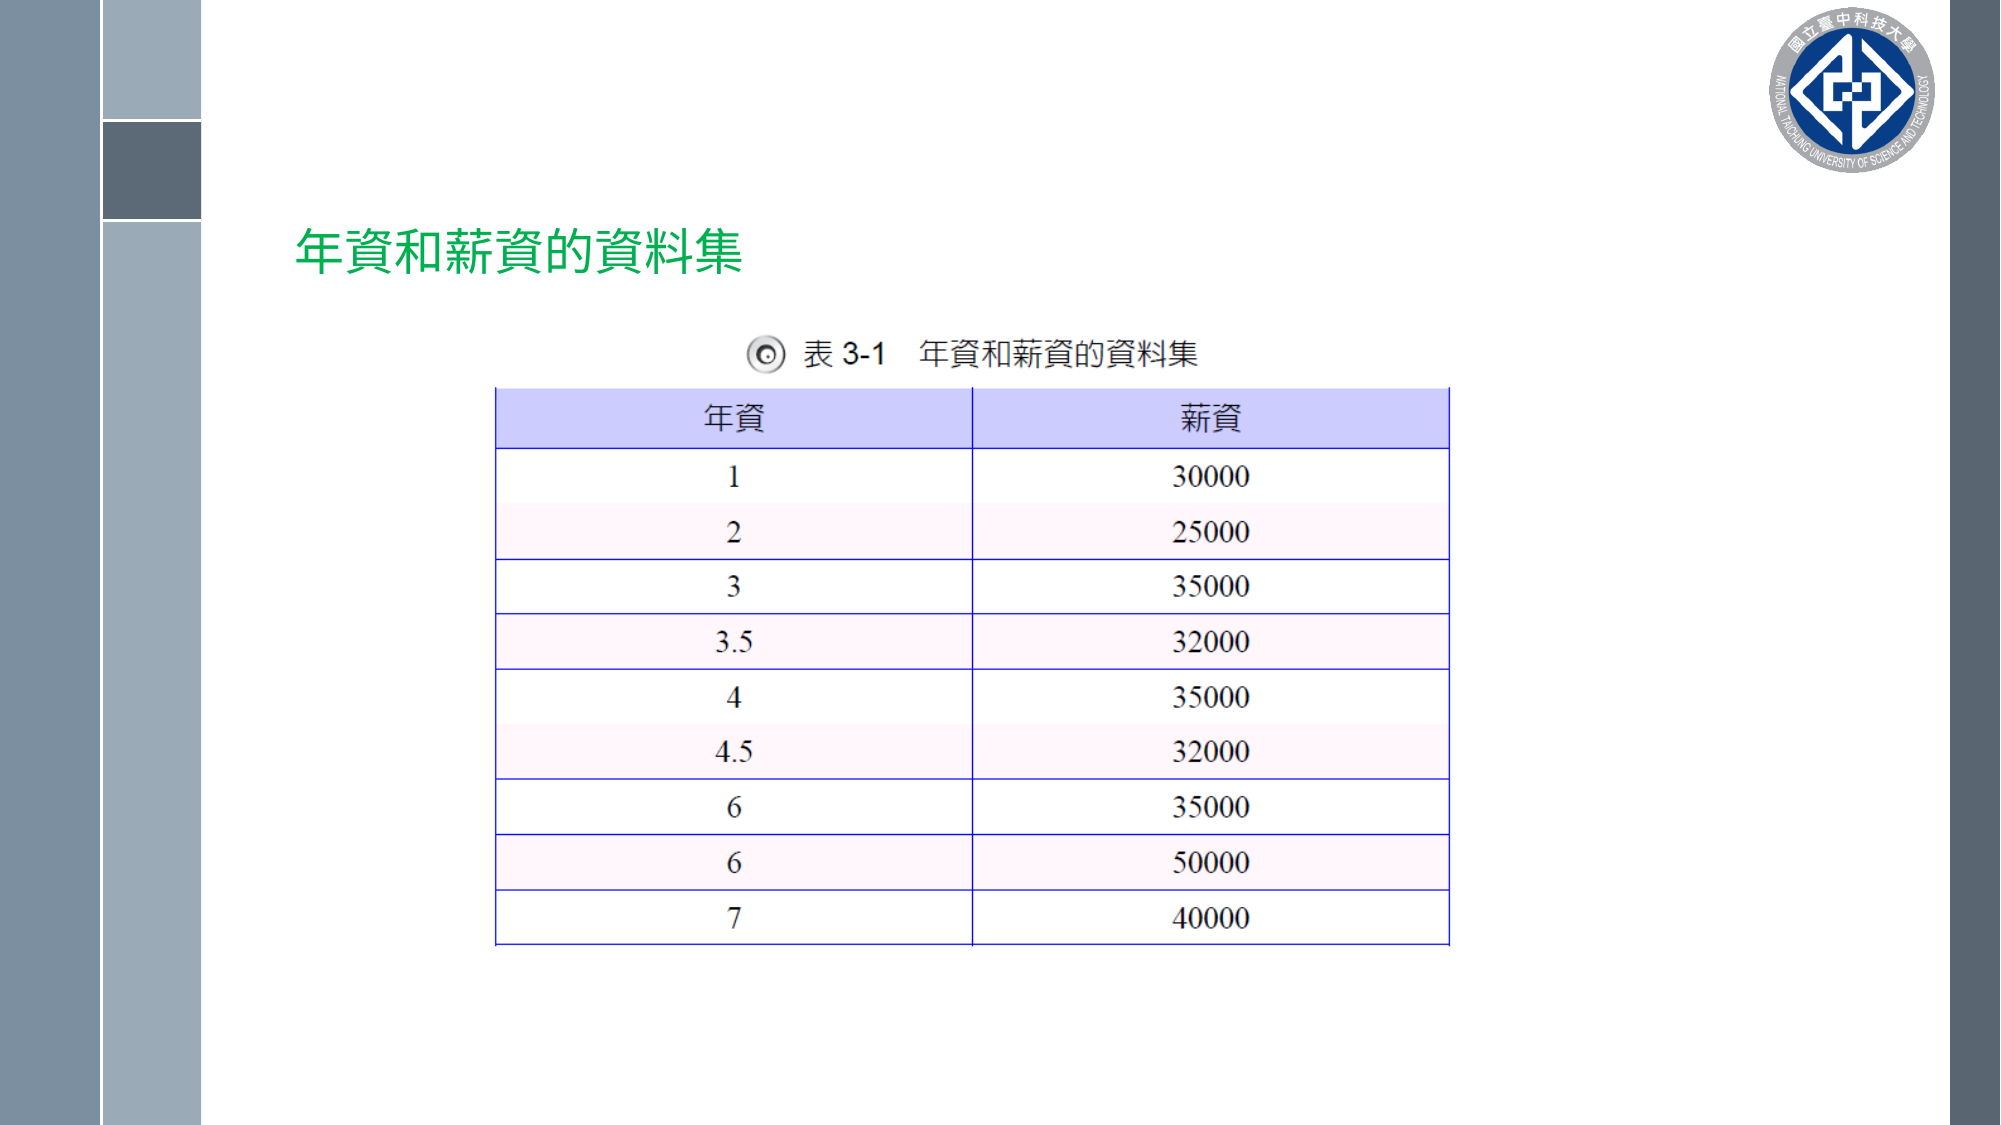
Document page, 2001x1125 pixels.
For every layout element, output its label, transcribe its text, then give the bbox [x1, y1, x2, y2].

picture [1769, 7, 1935, 173]
list 年資和薪資的資料集 [279, 220, 1636, 1047]
picture [474, 328, 1464, 964]
